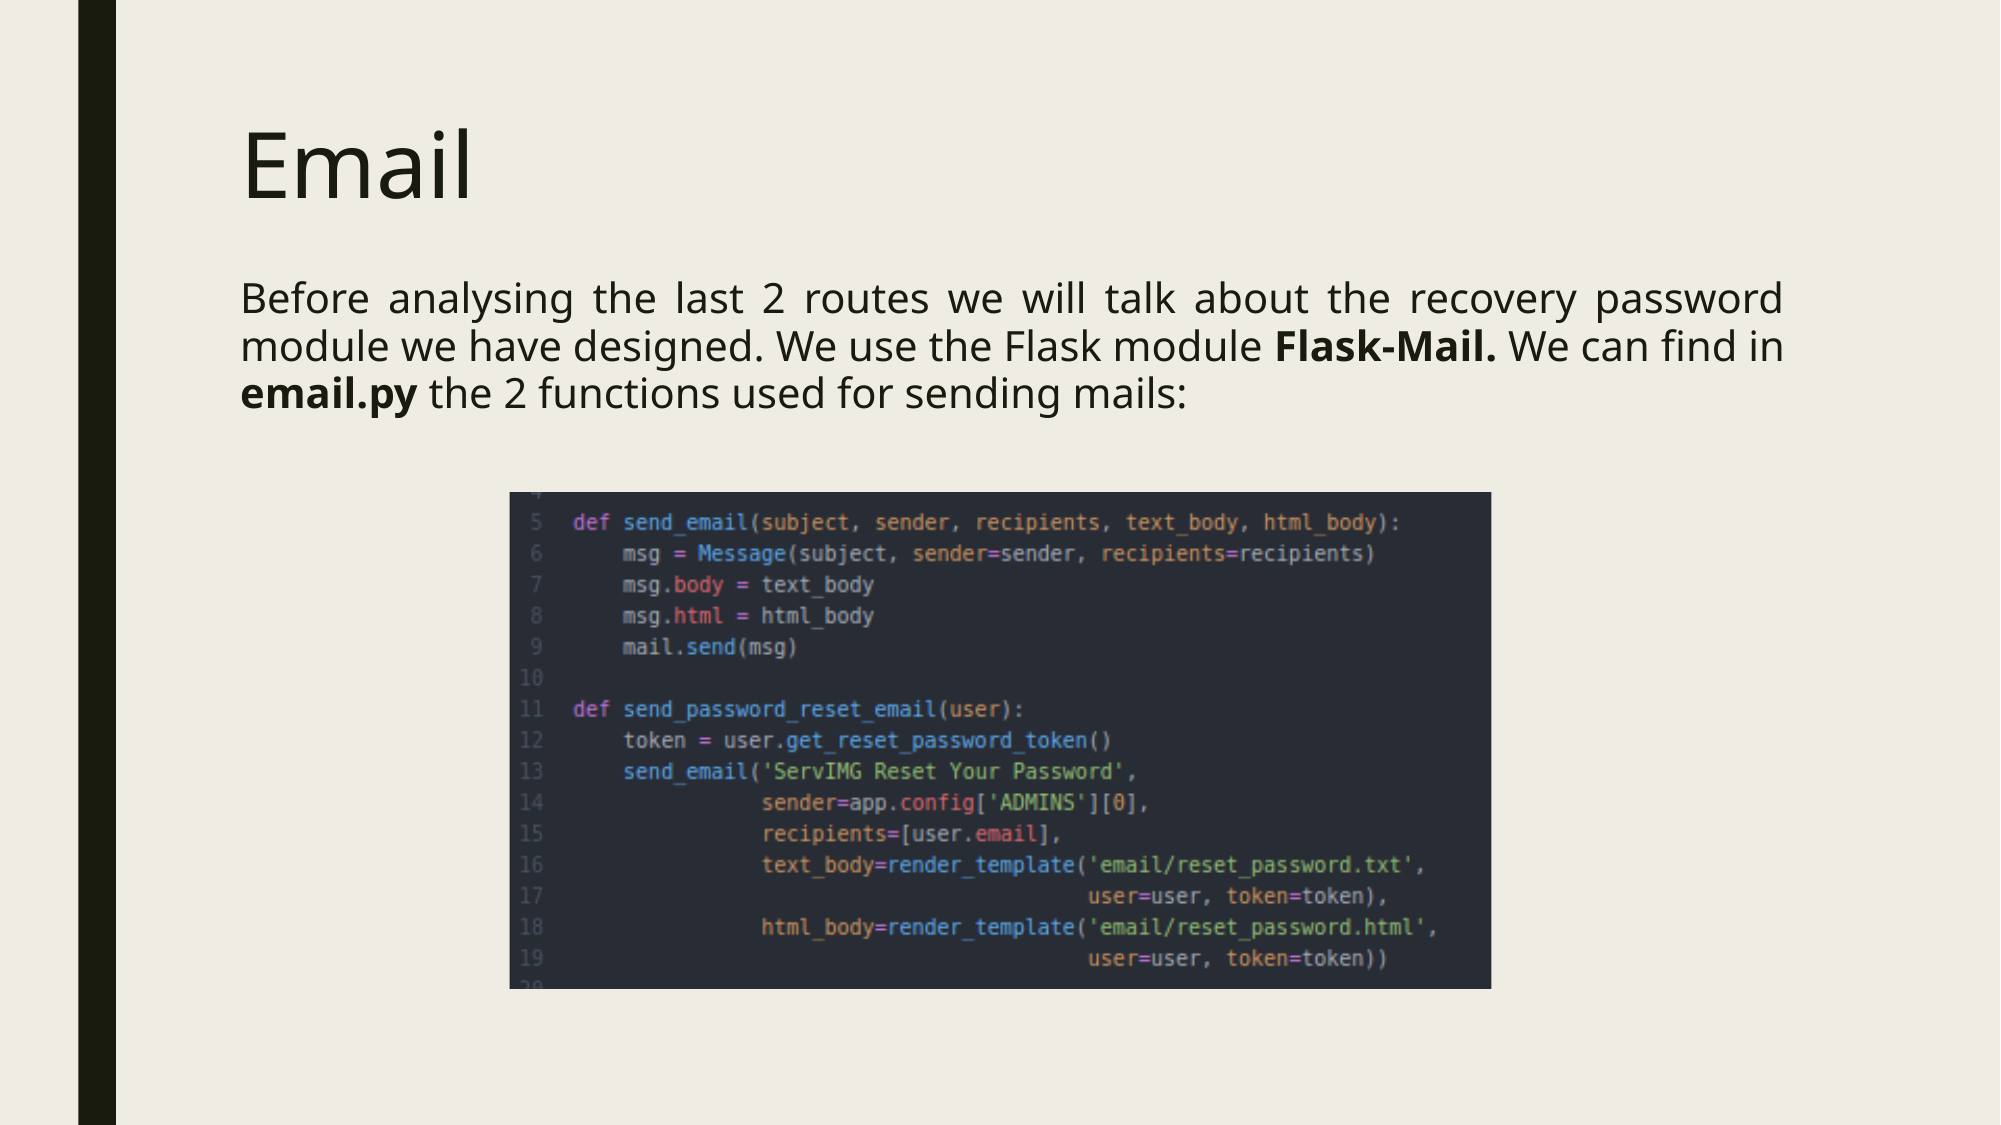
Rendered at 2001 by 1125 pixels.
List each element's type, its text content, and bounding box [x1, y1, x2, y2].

title Email [225, 112, 1800, 268]
list Before analysing the last 2 routes we will talk about the recovery password module we have designed. We use the Flask module Flask-Mail. We can find in email.py the 2 functions used for sending mails: [225, 268, 1800, 857]
picture [509, 492, 1492, 989]
